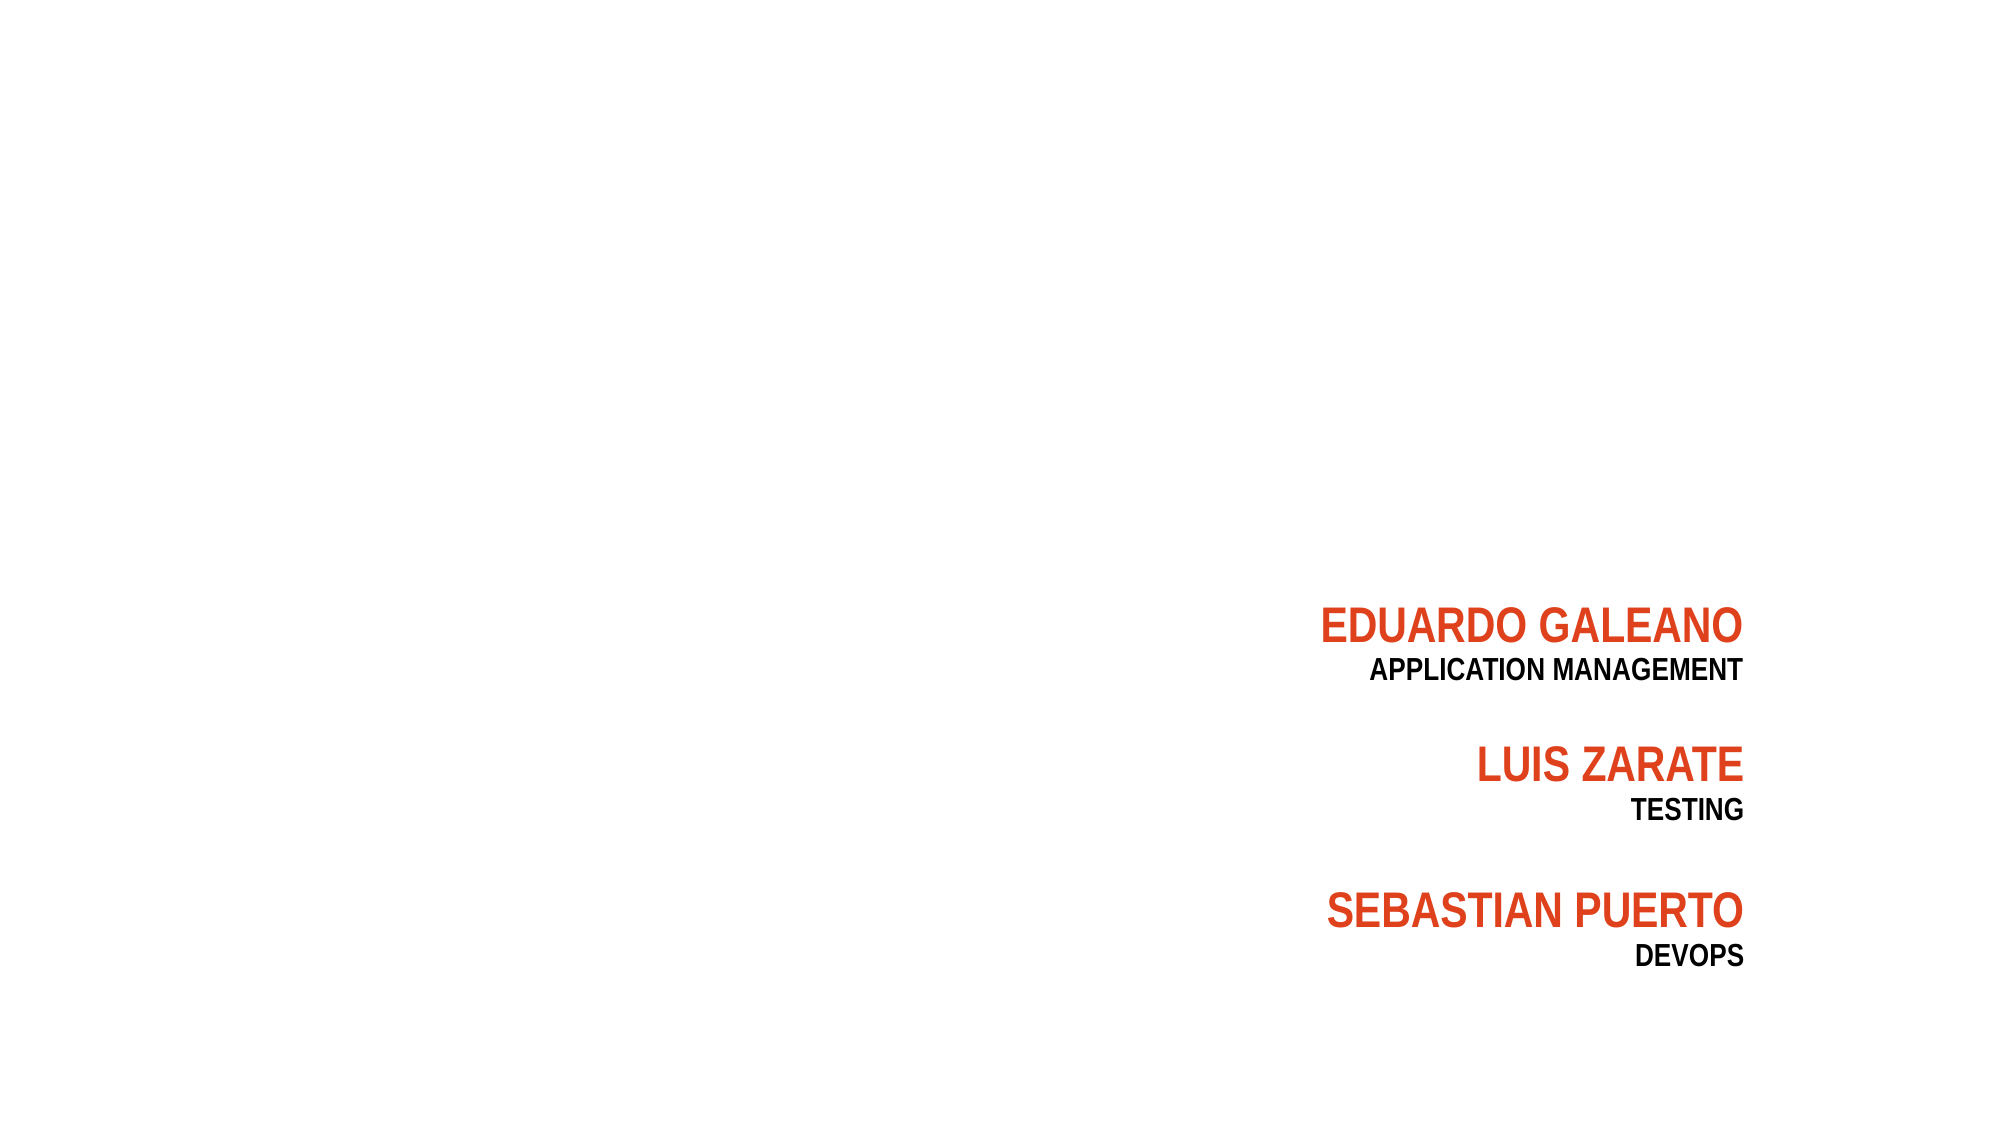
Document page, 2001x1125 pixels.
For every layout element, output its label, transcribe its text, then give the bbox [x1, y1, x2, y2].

list Luis Zarate [917, 719, 1745, 792]
list Sebastian puerto [917, 864, 1745, 938]
list devops [917, 938, 1745, 973]
list Application management [917, 653, 1744, 688]
list Eduardo galeano [917, 579, 1744, 653]
list Testing [917, 792, 1745, 828]
